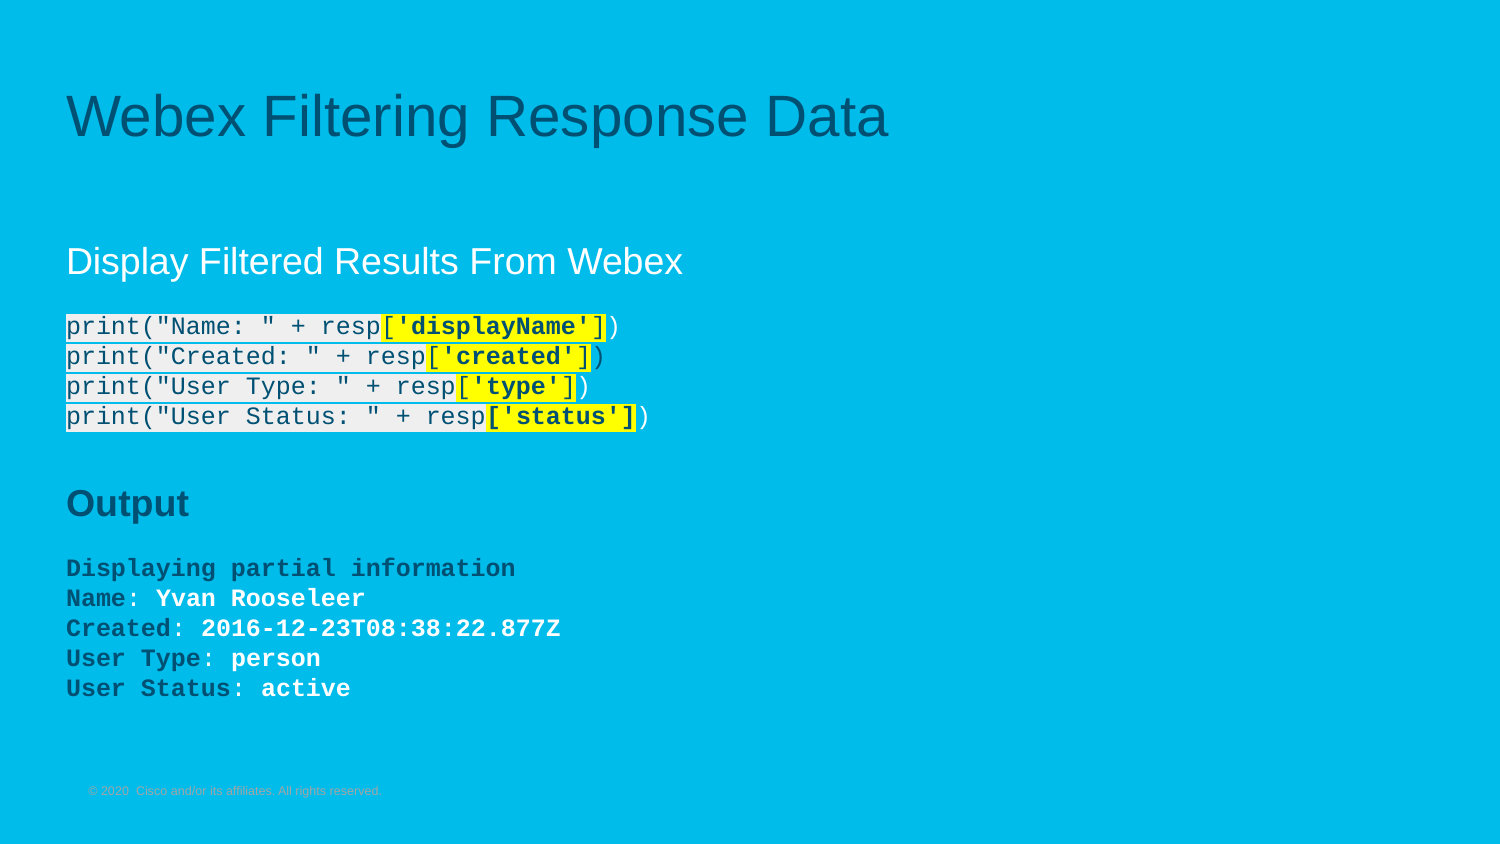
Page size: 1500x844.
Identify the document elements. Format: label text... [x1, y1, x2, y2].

list Display Filtered Results From Webex print("Name: " + resp['displayName']) print("Created: " + resp['created']) print("User Type: " + resp['type']) print("User Status: " + resp['status']) Output Displaying partial information Name: Yvan Rooseleer Created: 2016-12-23T08:38:22.877Z User Type: person User Status: active [51, 189, 1449, 750]
title Webex Filtering Response Data [51, 72, 1449, 167]
